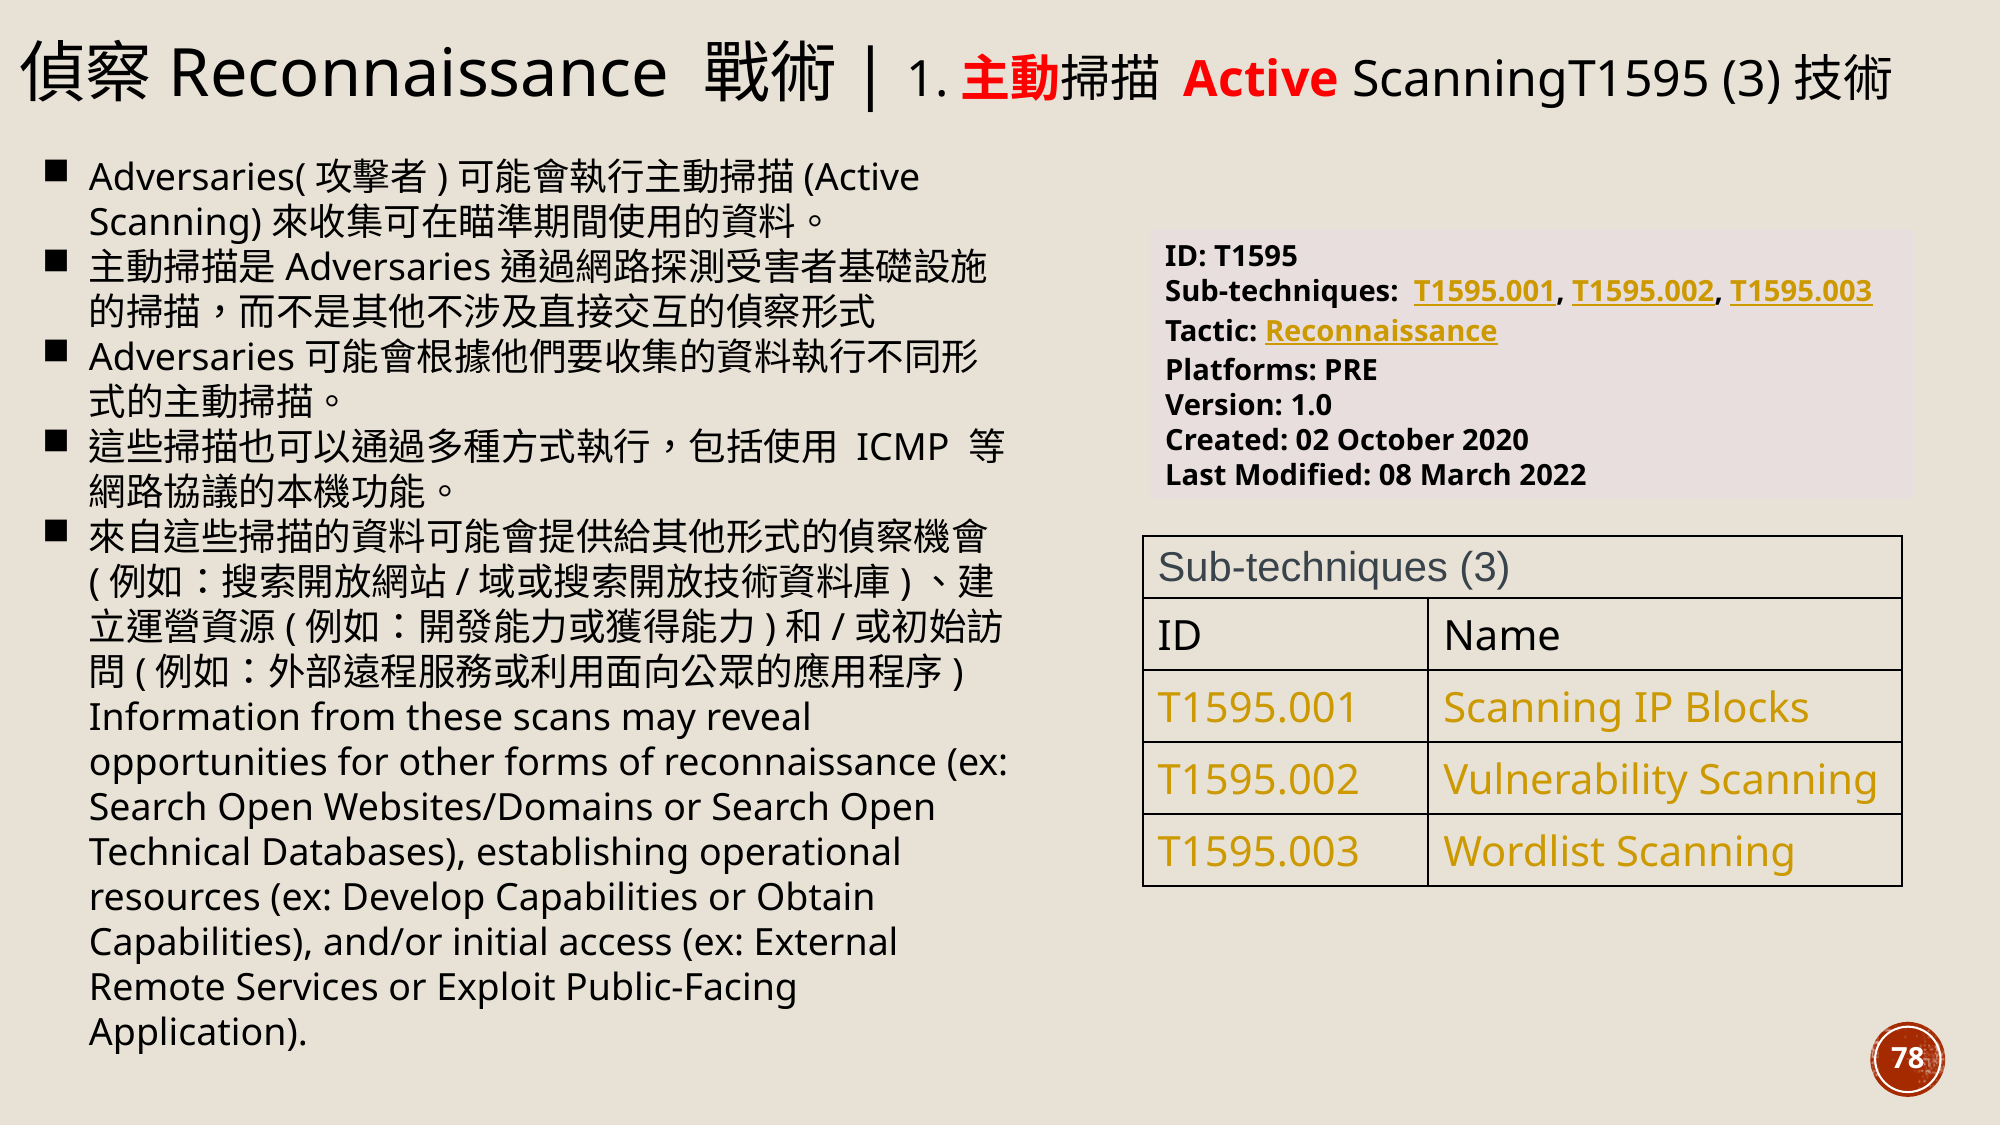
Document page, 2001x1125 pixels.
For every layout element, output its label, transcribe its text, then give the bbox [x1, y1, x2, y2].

table_cell ID [1144, 599, 1427, 669]
table_cell T1595.001 [1144, 671, 1427, 741]
table_header Sub-techniques (3) [1144, 537, 1901, 597]
table_cell Scanning IP Blocks [1429, 671, 1901, 741]
table_cell Wordlist Scanning [1429, 815, 1901, 885]
table_cell Vulnerability Scanning [1429, 743, 1901, 813]
text_box ID: T1595 Sub-techniques: T1595.001, T1595.002, T1595.003 Tactic: Reconnaissance Platforms: PRE Version: 1.0 Created: 02 October 2020 Last Modified: 08 March 2022 [1150, 229, 1914, 499]
table_cell T1595.002 [1144, 743, 1427, 813]
text_box 1.偵察Reconnaissance 戰術| 1.主動掃描 Active ScanningT1595 (3)技術 [0, 22, 1909, 117]
text_box Adversaries(攻擊者)可能會執行主動掃描(Active Scanning)來收集可在瞄準期間使用的資料。 主動掃描是Adversaries通過網路探測受害者基礎設施的掃描，而不是其他不涉及直接交互的偵察形式 Adversaries可能會根據他們要收集的資料執行不同形式的主動掃描。 這些掃描也可以通過多種方式執行，包括使用 ICMP 等網路協議的本機功能。 來自這些掃描的資料可能會提供給其他形式的偵察機會(例如：搜索開放網站/域或搜索開放技術資料庫)、建立運營資源(例如：開發能力或獲得能力)和/或初始訪問(例如：外部遠程服務或利用面向公眾的應用程序) Information from these scans may reveal opportunities for other forms of reconnaissance (ex: Search Open Websites/Domains or Search Open Technical Databases), establishing operational resources (ex: Develop Capabilities or Obtain Capabilities), and/or initial access (ex: External Remote Services or Exploit Public-Facing Application). [27, 145, 1028, 1061]
table_cell T1595.003 [1144, 815, 1427, 885]
table_cell Name [1429, 599, 1901, 669]
slide_number 78 [1855, 1028, 1961, 1089]
